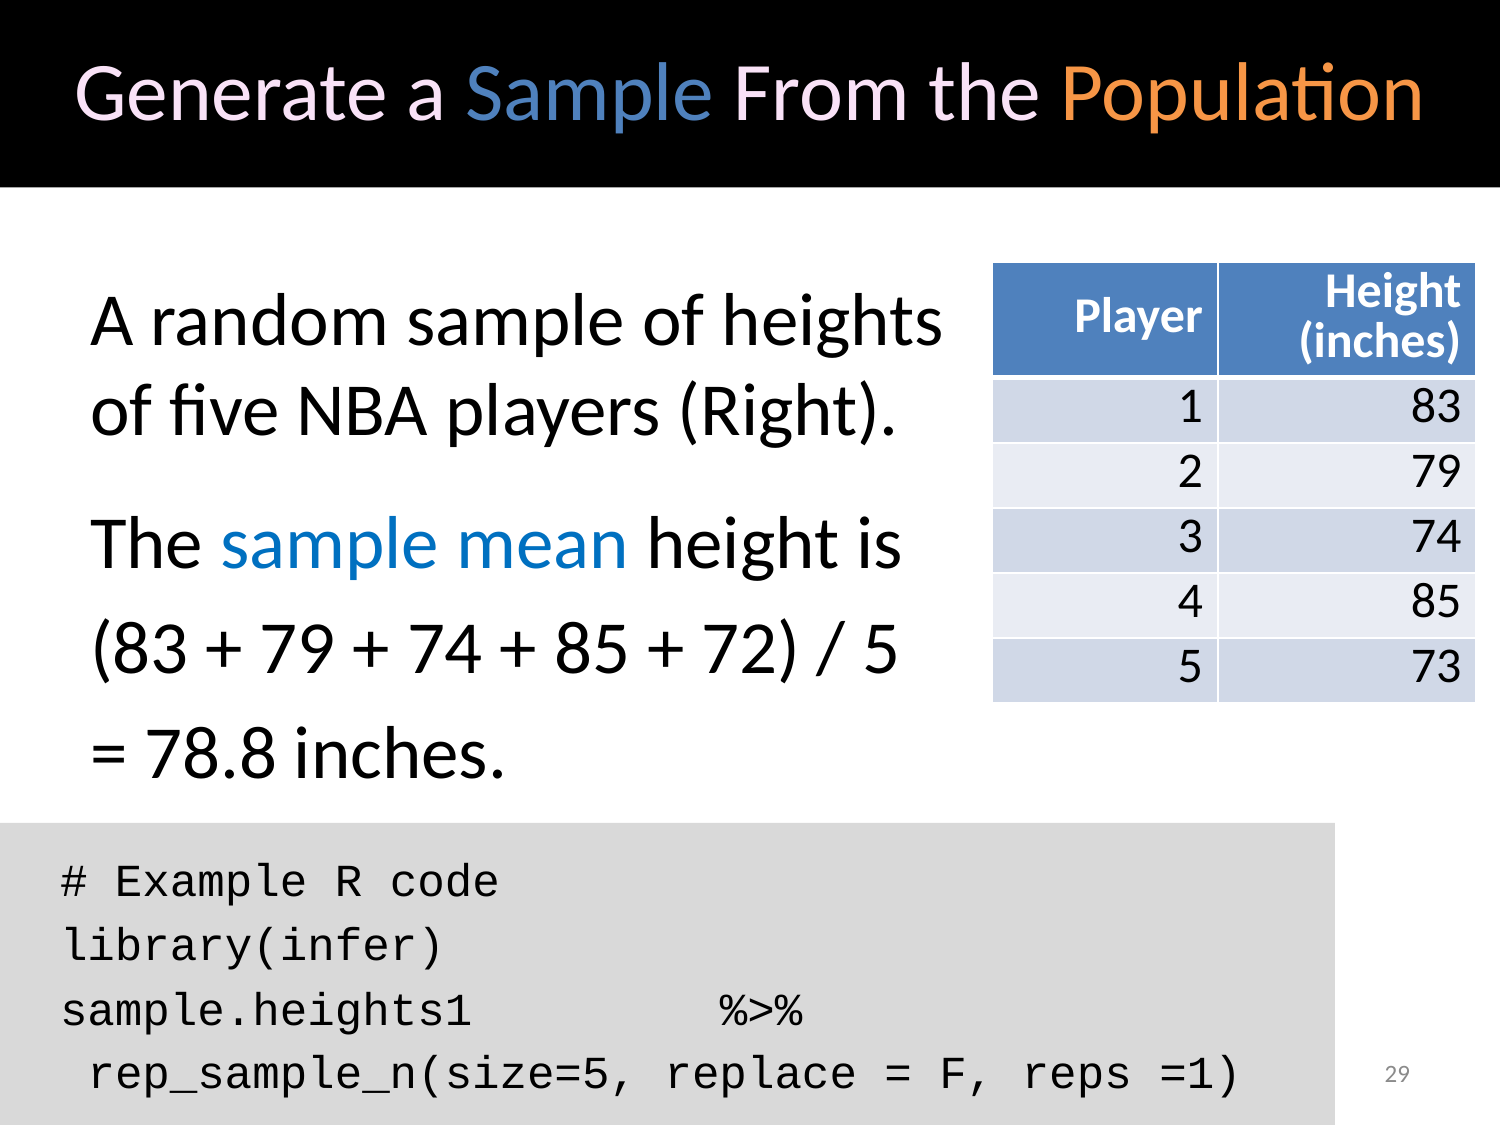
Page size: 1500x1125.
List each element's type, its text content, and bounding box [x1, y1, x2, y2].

table_cell 79 [1219, 444, 1475, 507]
table_cell 2 [993, 444, 1217, 507]
table_cell 5 [993, 639, 1217, 702]
list A random sample of heights of five NBA players (Right). The sample mean height is (83 + 79 + 74 + 85 + 72) / 5 = 78.8 inches. [75, 262, 999, 822]
table_header Height (inches) [1219, 263, 1475, 375]
title Generate a Sample From the Population [0, 0, 1500, 188]
table_header Player [993, 263, 1217, 375]
table_cell 83 [1219, 380, 1475, 442]
text_box # Example R code library(infer) sample.heights1 %>% rep_sample_n(size=5, replace = F, reps =1) [0, 822, 1335, 1125]
table_cell 85 [1219, 574, 1475, 637]
table_cell 73 [1219, 639, 1475, 702]
table_cell 1 [993, 380, 1217, 442]
slide_number 29 [1335, 1042, 1425, 1103]
table_cell 74 [1219, 509, 1475, 572]
table_cell 4 [993, 574, 1217, 637]
table_cell 3 [993, 509, 1217, 572]
